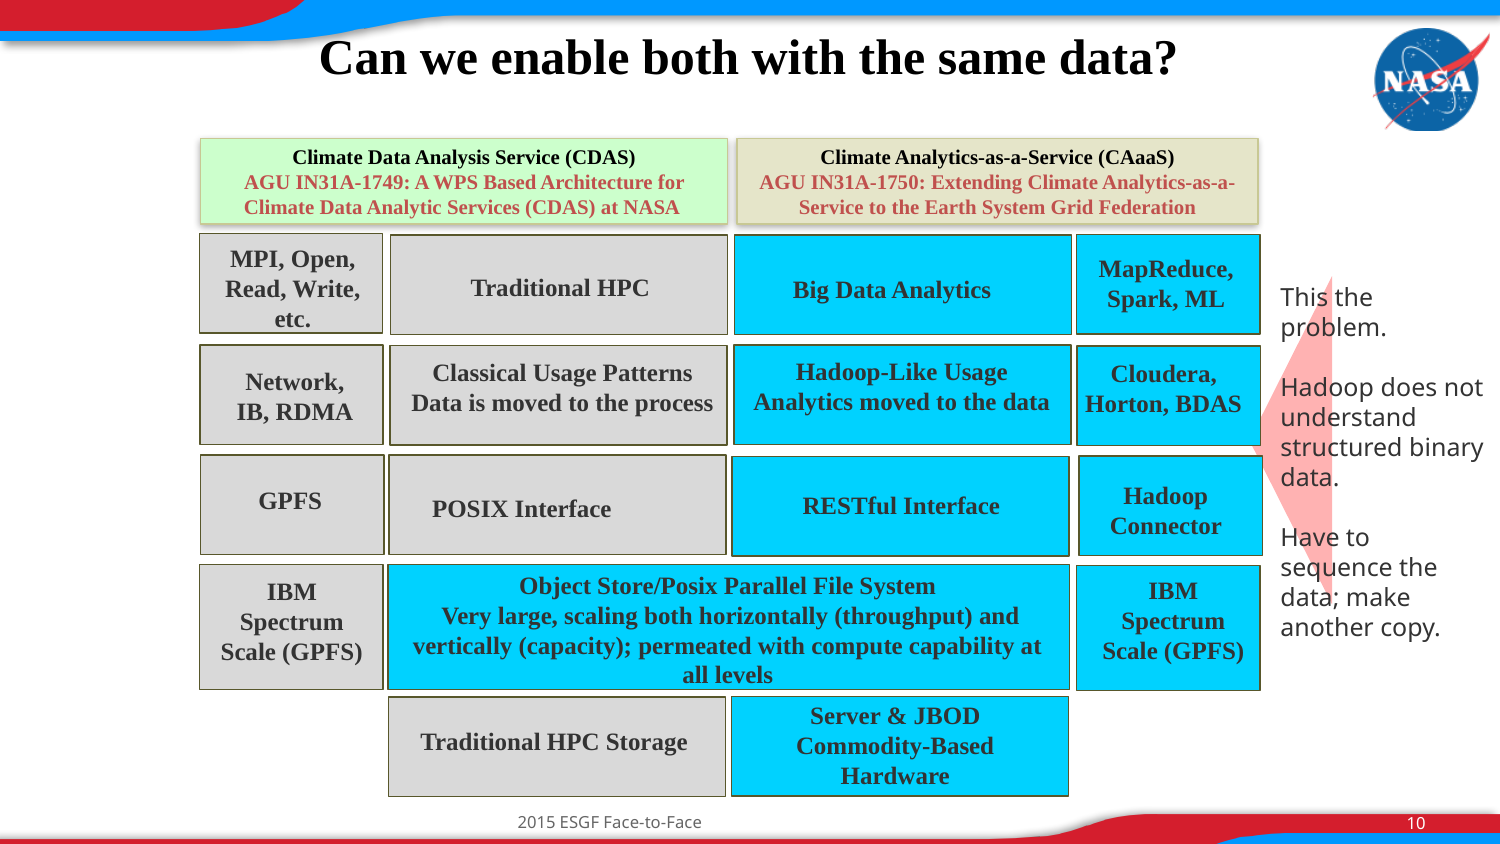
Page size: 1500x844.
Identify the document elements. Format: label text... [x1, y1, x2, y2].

text_box Server & JBOD Commodity-Based Hardware [731, 697, 1059, 797]
text_box Climate Analytics-as-a-Service (CAaaS) AGU IN31A-1750: Extending Climate Analytics-as-a-Service to the Earth System Grid Federation [736, 138, 1259, 225]
text_box Object Store/Posix Parallel File System Very large, scaling both horizontally (throughput) and vertically (capacity); permeated with compute capability at all levels [385, 561, 1070, 697]
text_box [388, 697, 726, 797]
text_box 10 [1391, 805, 1472, 844]
text_box MPI, Open, Read, Write, etc. [204, 235, 382, 340]
text_box [199, 345, 384, 445]
text_box [1076, 565, 1261, 691]
text_box [733, 345, 1071, 445]
text_box [731, 456, 1070, 556]
text_box Hadoop-Like Usage Analytics moved to the data [735, 348, 1069, 424]
text_box Cloudera, Horton, BDAS [1068, 350, 1260, 426]
text_box This the problem. Hadoop does not understand structured binary data. Have to sequence the data; make another copy. [1265, 274, 1500, 649]
text_box Hadoop Connector [1059, 472, 1265, 547]
text_box [199, 564, 384, 568]
text_box POSIX Interface [417, 484, 627, 530]
text_box Traditional HPC Storage [405, 717, 703, 763]
text_box Network, IB, RDMA [213, 358, 377, 433]
text_box [389, 455, 727, 555]
text_box Climate Data Analysis Service (CDAS) AGU IN31A-1749: A WPS Based Architecture for Climate Data Analytic Services (CDAS) at NASA [200, 138, 728, 225]
text_box [1252, 409, 1265, 472]
text_box IBM Spectrum Scale (GPFS) [1079, 566, 1268, 672]
text_box [1079, 547, 1263, 556]
text_box Big Data Analytics [778, 265, 1007, 311]
text_box [1076, 234, 1260, 245]
text_box [199, 233, 383, 333]
text_box Classical Usage Patterns Data is moved to the process [393, 348, 732, 424]
text_box [734, 234, 1072, 335]
text_box Can we enable both with the same data? [22, 17, 1475, 121]
text_box [1059, 697, 1069, 796]
text_box [200, 454, 384, 555]
text_box RESTful Interface [787, 481, 1016, 527]
text_box [390, 235, 728, 335]
text_box Traditional HPC [455, 264, 665, 309]
text_box IBM Spectrum Scale (GPFS) [197, 568, 385, 673]
text_box [1077, 346, 1261, 446]
text_box [199, 673, 384, 690]
text_box [1076, 321, 1260, 334]
text_box 2015 ESGF Face-to-Face [503, 804, 1217, 844]
text_box [389, 345, 727, 446]
text_box [1079, 456, 1263, 472]
text_box GPFS [243, 477, 338, 522]
text_box MapReduce, Spark, ML [1066, 245, 1266, 321]
